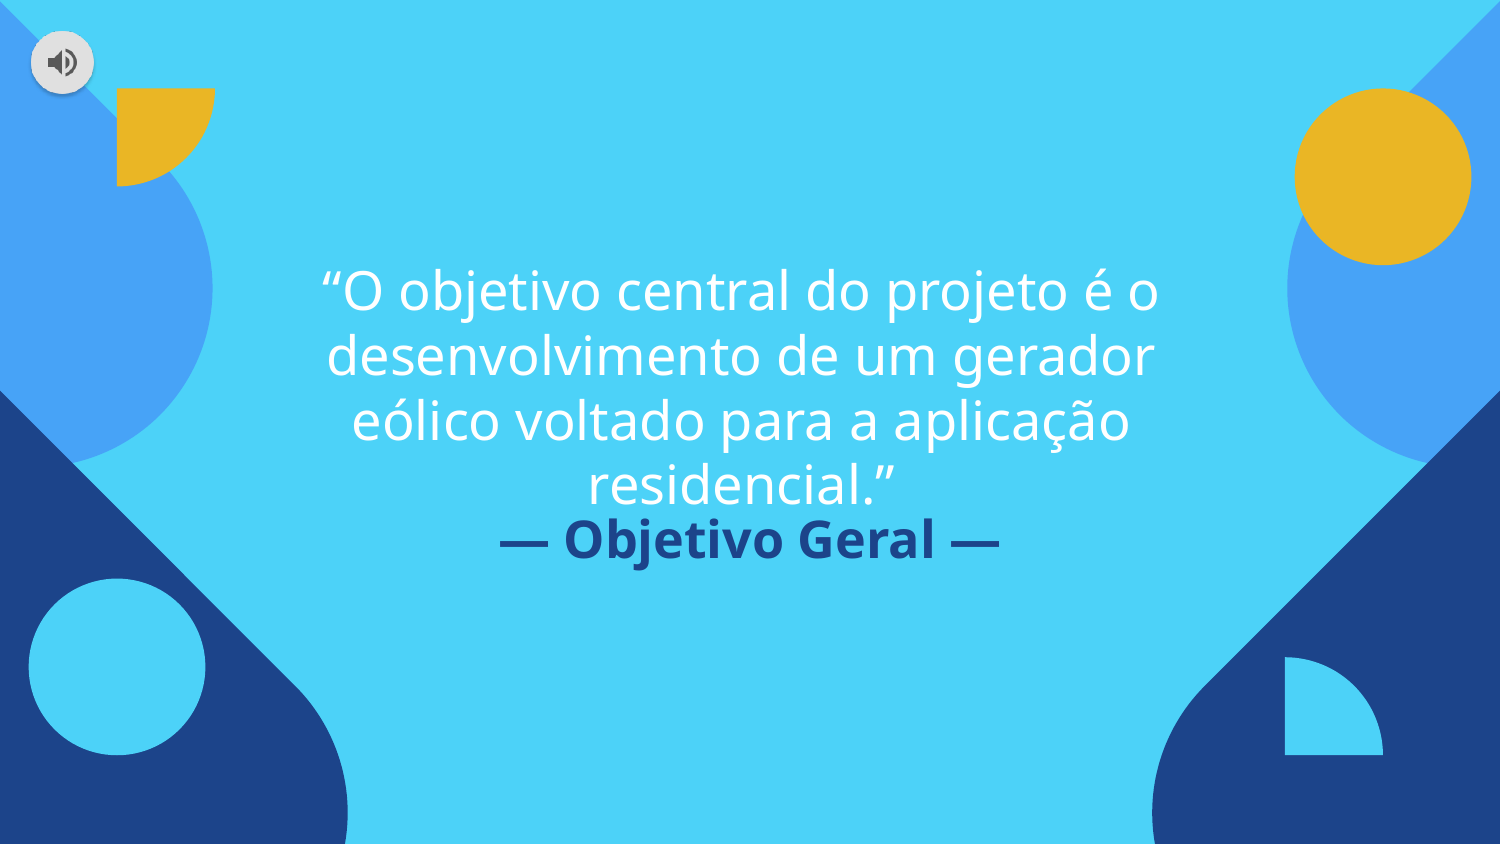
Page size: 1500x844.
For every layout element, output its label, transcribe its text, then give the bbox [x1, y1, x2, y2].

subtitle “O objetivo central do projeto é o desenvolvimento de um gerador eólico voltado para a aplicação residencial.” [254, 269, 1229, 503]
picture [24, 24, 101, 101]
title — Objetivo Geral — [286, 503, 1214, 574]
